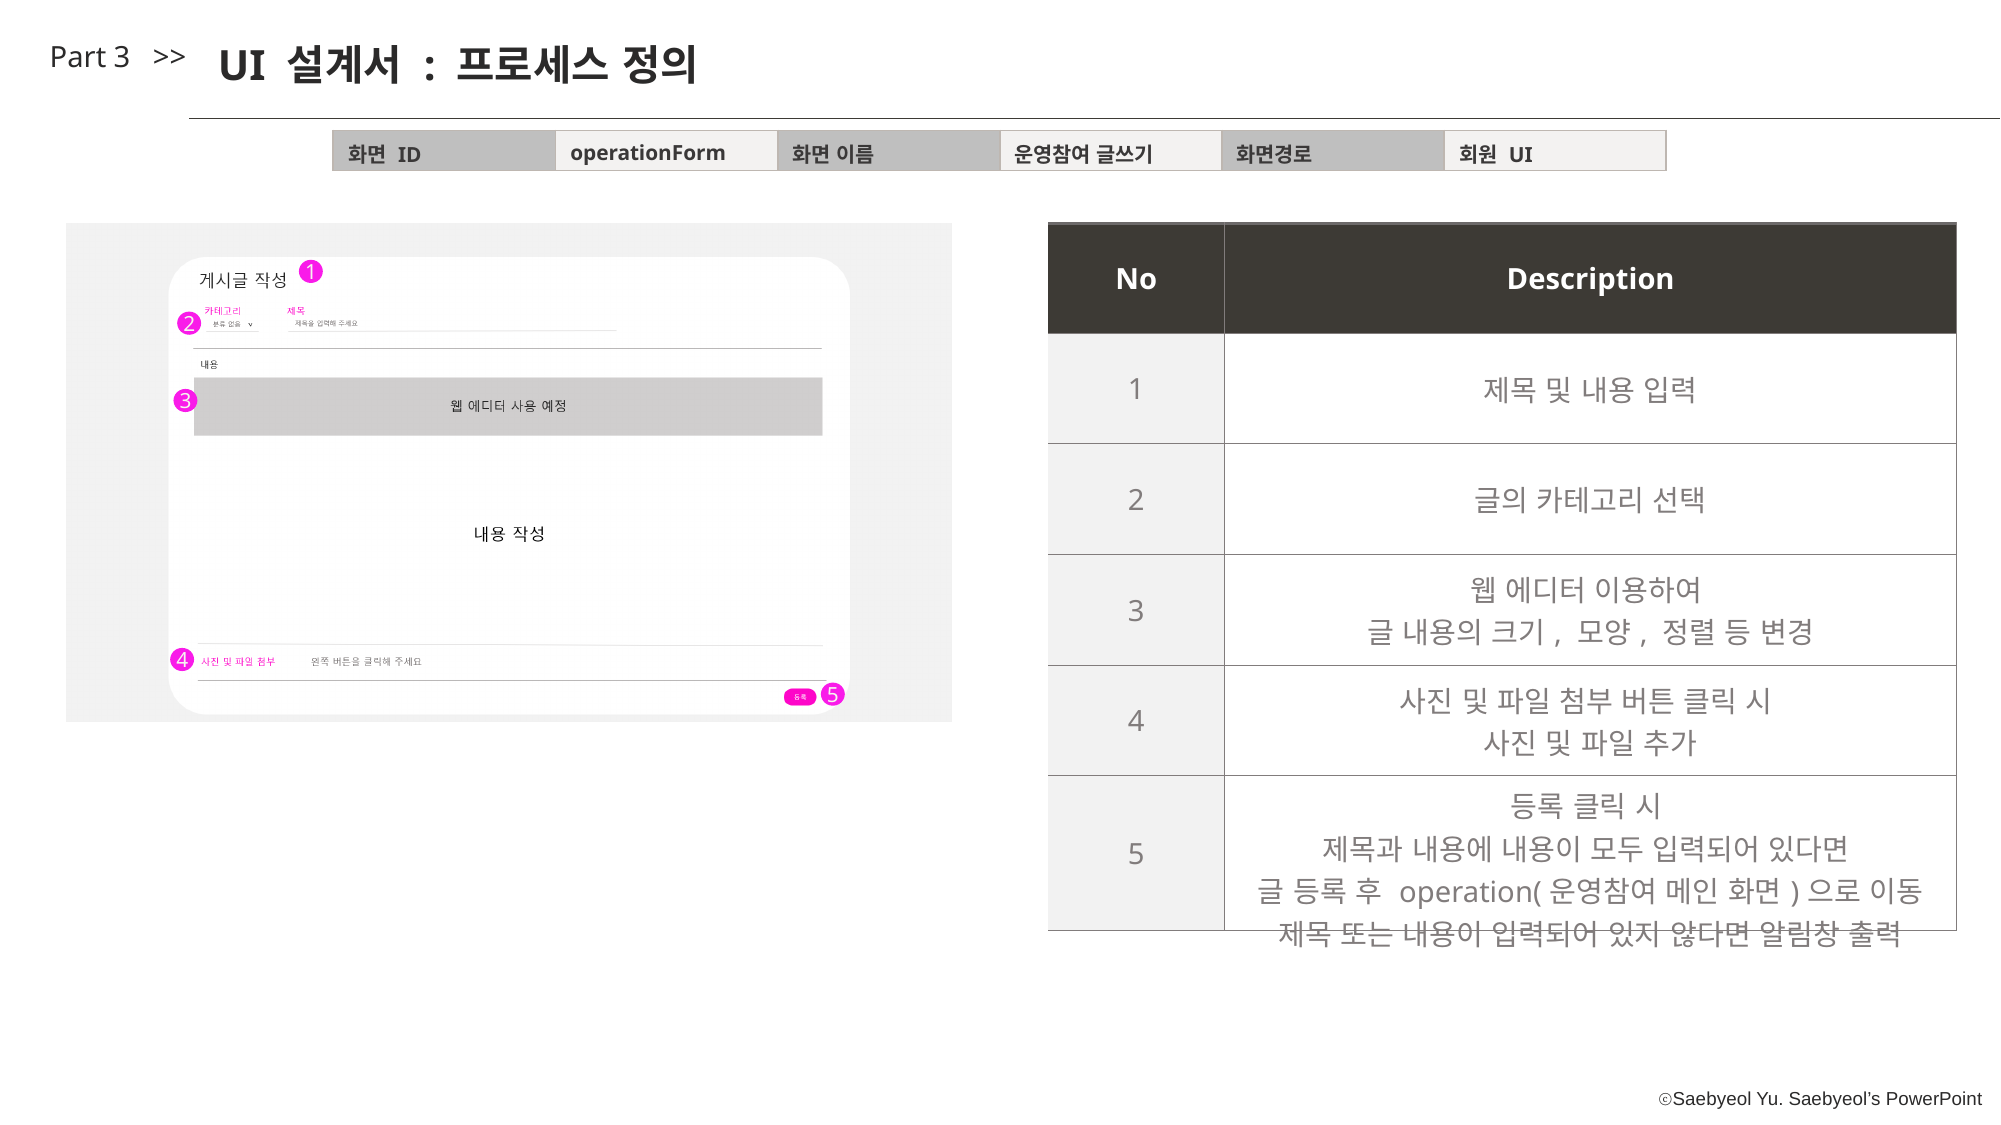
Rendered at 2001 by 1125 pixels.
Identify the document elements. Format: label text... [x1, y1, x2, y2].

text_box Part 3 >> [34, 30, 202, 81]
table_header No [1048, 225, 1224, 333]
picture [65, 223, 952, 722]
table_cell 글의 카테고리 선택 [1225, 444, 1956, 554]
table_cell 2 [1048, 444, 1224, 554]
table_header 화면 ID [334, 131, 555, 170]
table_cell 5 [1048, 776, 1224, 930]
table_header operationForm [556, 131, 777, 170]
table_cell 1 [1048, 334, 1224, 443]
table_cell 웹 에디터 이용하여 글 내용의 크기, 모양, 정렬 등 변경 [1225, 555, 1956, 665]
table_cell 4 [1048, 666, 1224, 775]
table_header 운영참여 글쓰기 [1001, 131, 1221, 170]
table_cell 사진 및 파일 첨부 버튼 클릭 시 사진 및 파일 추가 [1225, 666, 1956, 775]
text_box UI 설계서 : 프로세스 정의 [203, 31, 714, 97]
table_header 화면 이름 [779, 131, 999, 170]
table_header Description [1225, 225, 1956, 333]
table_header 회원 UI [1445, 131, 1665, 170]
table_cell 등록 클릭 시 제목과 내용에 내용이 모두 입력되어 있다면 글 등록 후 operation(운영참여 메인 화면)으로 이동 제목 또는 내용이 입력되어 있지 않다면 알림창 출력 [1225, 776, 1956, 930]
table_cell 제목 및 내용 입력 [1225, 334, 1956, 443]
table_header 화면경로 [1223, 131, 1443, 170]
table_cell 3 [1048, 555, 1224, 665]
